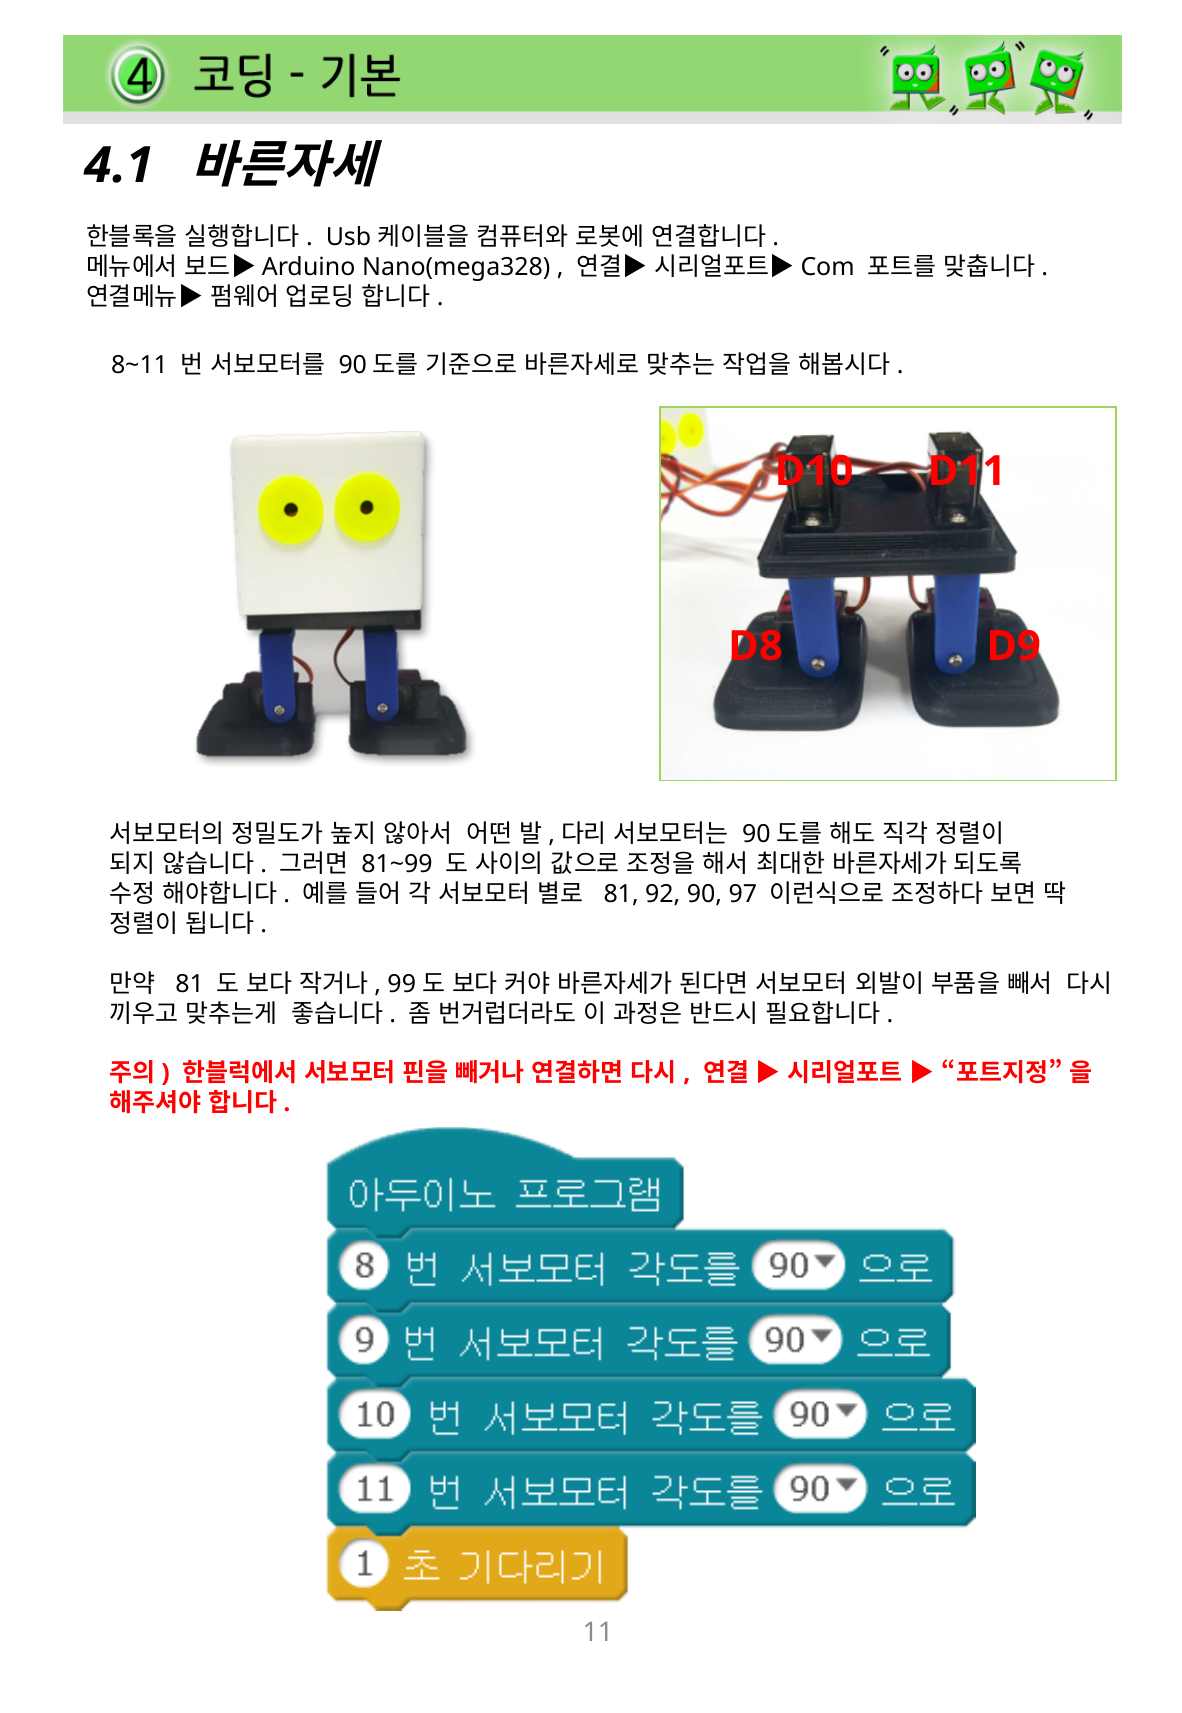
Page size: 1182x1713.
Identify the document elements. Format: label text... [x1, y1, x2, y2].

text_box 4.1 바른자세 [68, 123, 393, 201]
picture [63, 35, 1122, 124]
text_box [699, 407, 1116, 780]
picture [0, 371, 695, 824]
text_box 한블록을 실행합니다. Usb케이블을 컴퓨터와 로봇에 연결합니다. 메뉴에서 보드▶Arduino Nano(mega328) , 연결▶ 시리얼포트▶Com 포트를 맞춥니다. 연결메뉴▶ 펌웨어 업로딩 합니다. [69, 181, 1116, 319]
picture [326, 1126, 976, 1611]
text_box 서보모터의 정밀도가 높지 않아서 어떤 발,다리 서보모터는 90도를 해도 직각 정렬이 되지 않습니다. 그러면 81~99 도 사이의 값으로 조정을 해서 최대한 바른자세가 되도록 수정 해야합니다. 예를 들어 각 서보모터 별로 81, 92, 90, 97 이런식으로 조정하다 보면 딱 정렬이 됩니다. 만약 81 도 보다 작거나, 99도 보다 커야 바른자세가 된다면 서보모터 외발이 부품을 빼서 다시 끼우고 맞추는게 좋습니다. 좀 번거럽더라도 이 과정은 반드시 필요합니다. 주의) 한블럭에서 서보모터 핀을 빼거나 연결하면 다시, 연결 ▶ 시리얼포트 ▶ “포트지정” 을 해주셔야 합니다. [92, 809, 1139, 1155]
slide_number 11 [354, 1619, 630, 1679]
text_box 8~11 번 서보모터를 90도를 기준으로 바른자세로 맞추는 작업을 해봅시다. [94, 340, 1141, 418]
